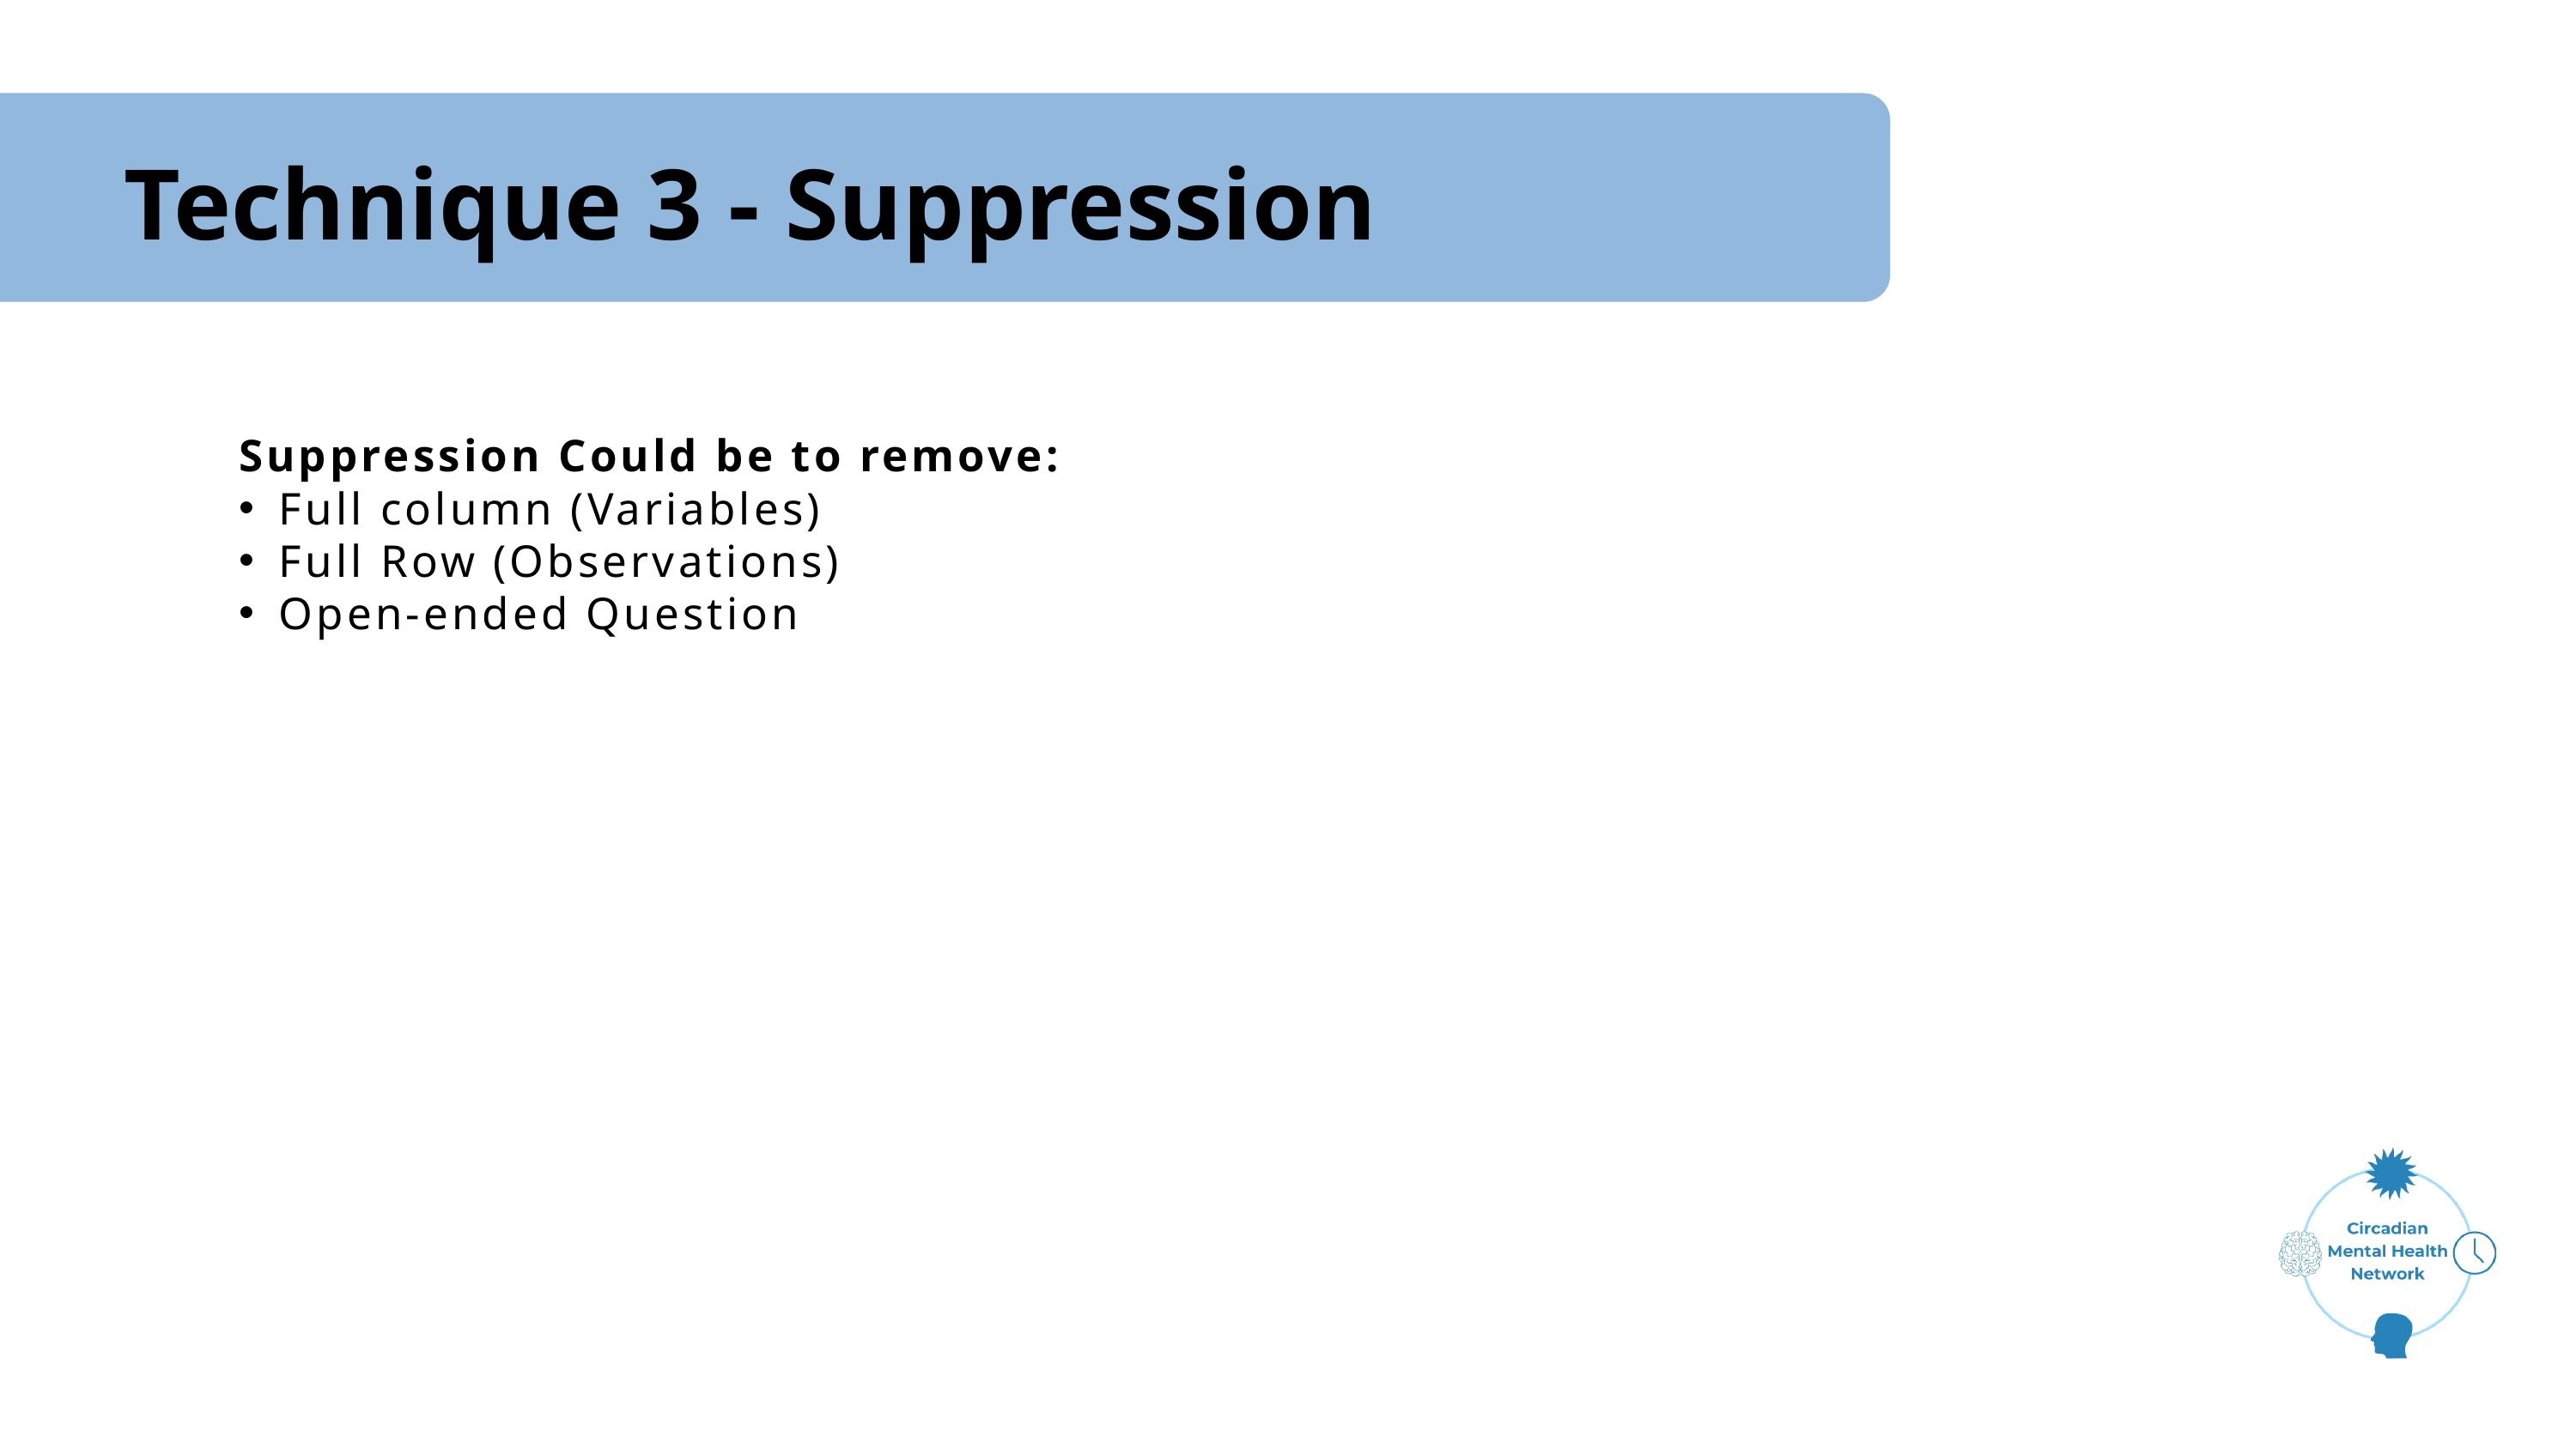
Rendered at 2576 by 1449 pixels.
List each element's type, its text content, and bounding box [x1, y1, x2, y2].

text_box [0, 93, 1891, 302]
text_box [2274, 1139, 2501, 1366]
text_box Suppression Could be to remove: Full column (Variables) Full Row (Observations) Open-ended Question [226, 421, 1281, 646]
